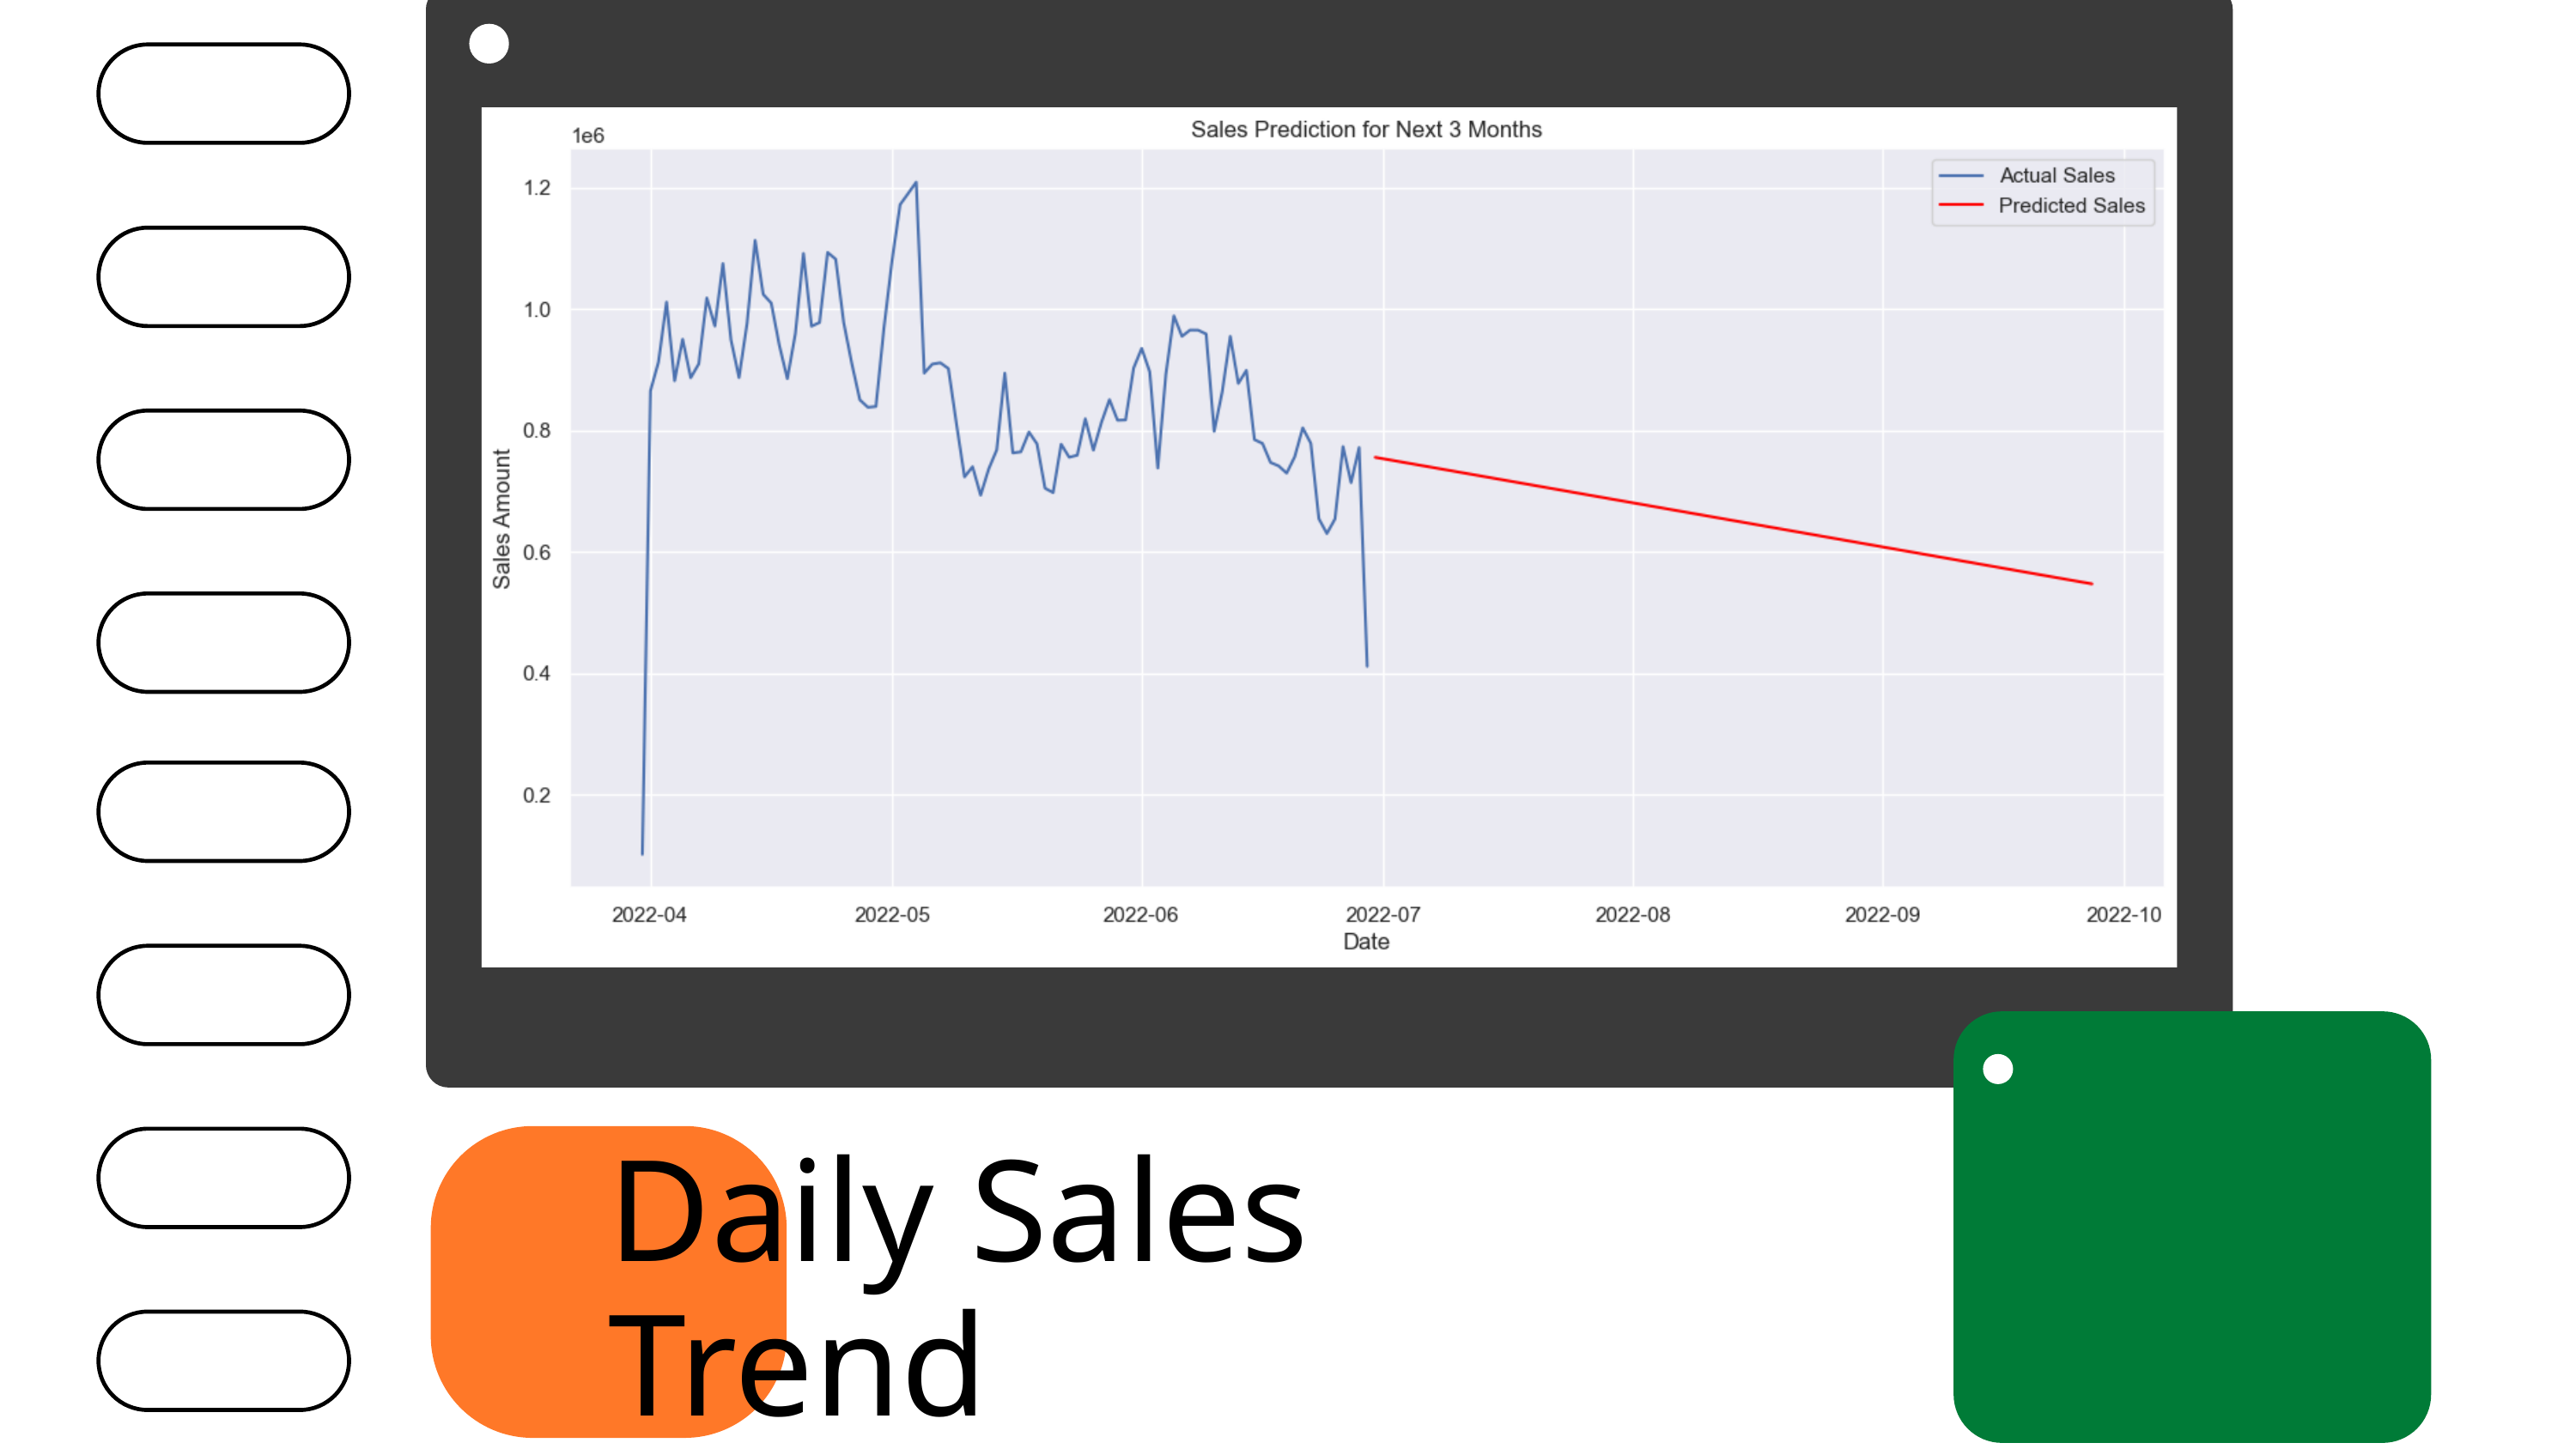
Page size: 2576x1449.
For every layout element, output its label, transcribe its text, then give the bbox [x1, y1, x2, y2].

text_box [98, 945, 349, 1045]
text_box Daily Sales Trend [787, 1135, 1420, 1445]
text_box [98, 227, 349, 327]
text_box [425, 0, 2233, 1088]
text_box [430, 1125, 787, 1439]
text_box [98, 1311, 349, 1410]
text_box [98, 44, 349, 143]
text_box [1953, 1010, 2432, 1444]
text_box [98, 410, 349, 510]
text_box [98, 1128, 349, 1228]
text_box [98, 593, 349, 693]
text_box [98, 762, 349, 862]
